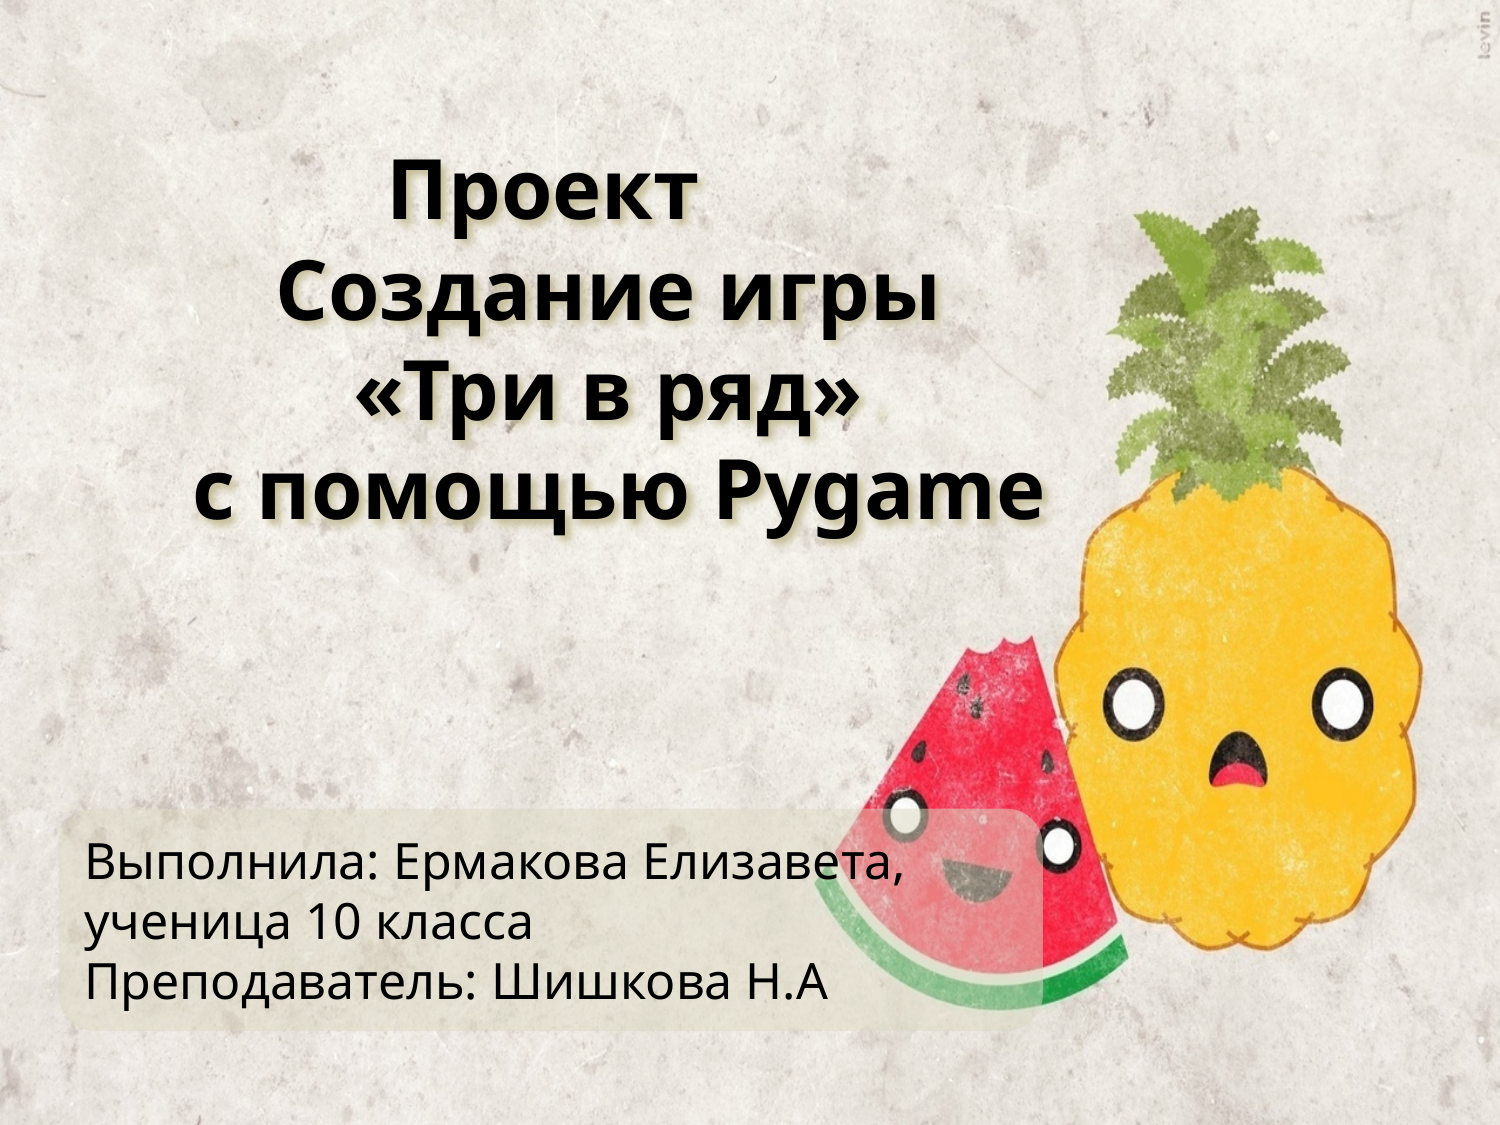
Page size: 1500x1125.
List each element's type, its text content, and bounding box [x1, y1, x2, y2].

picture [0, 0, 1500, 1125]
text_box Выполнила: Ермакова Елизавета, ученица 10 класса Преподаватель: Шишкова Н.А [56, 806, 1046, 1034]
title Проект Создание игры «Три в ряд» с помощью Pygame [58, 117, 1137, 657]
